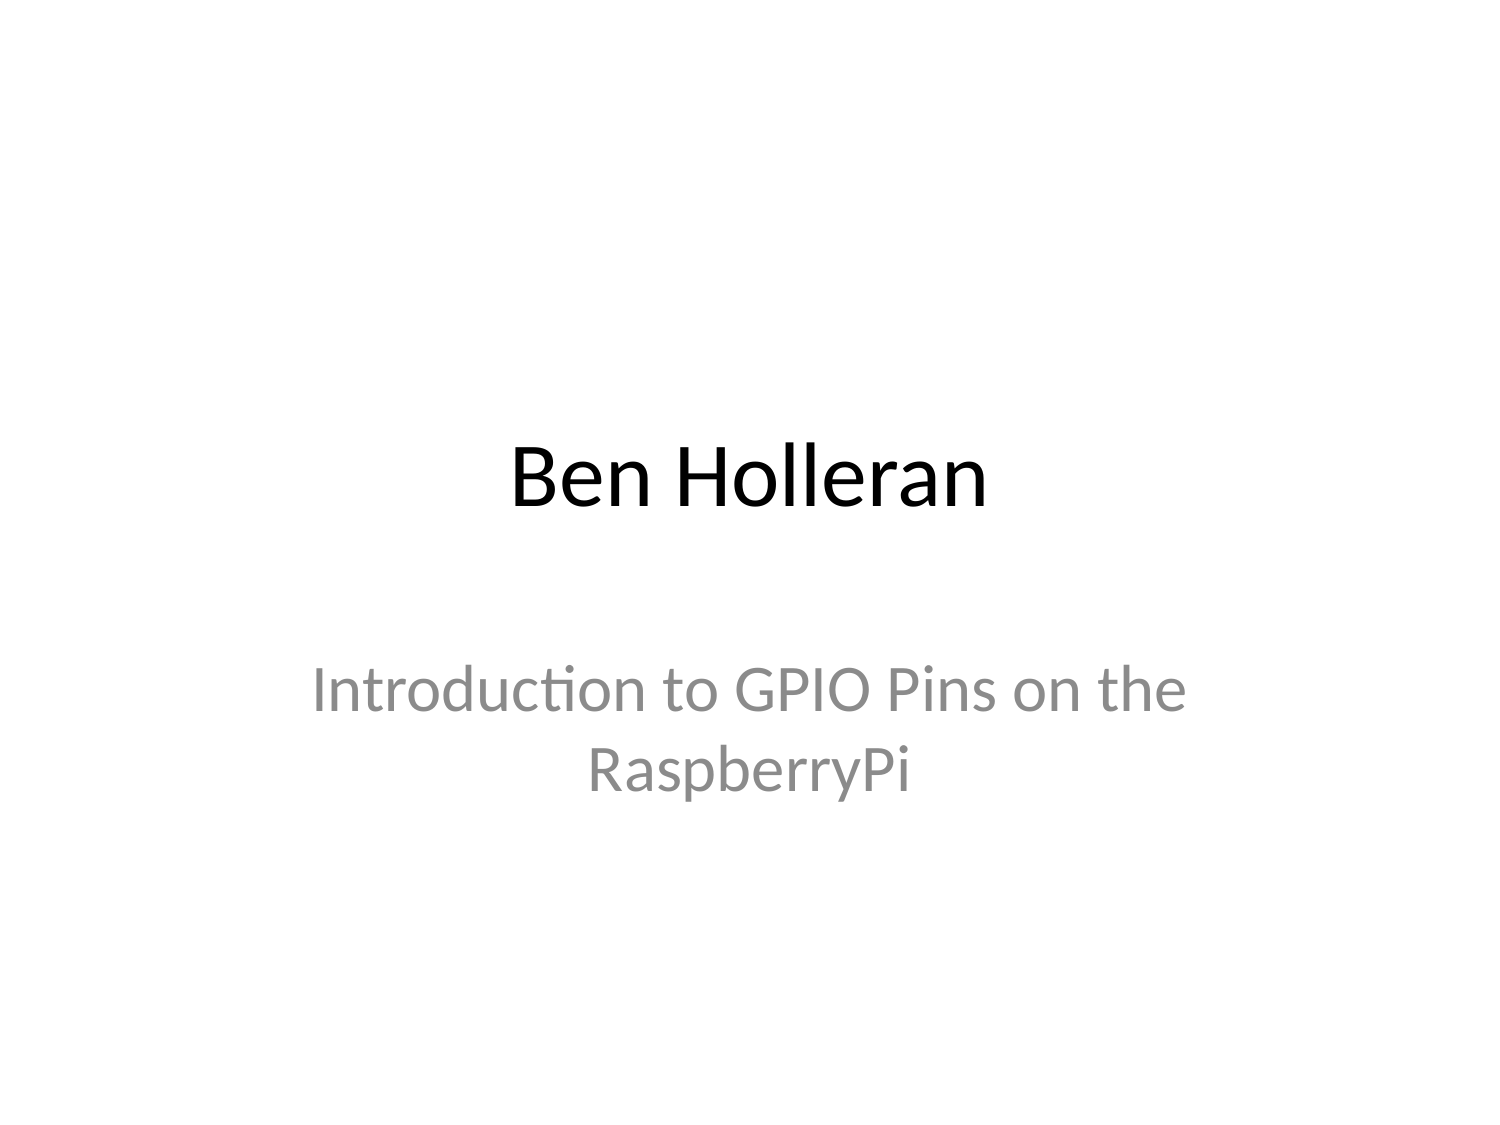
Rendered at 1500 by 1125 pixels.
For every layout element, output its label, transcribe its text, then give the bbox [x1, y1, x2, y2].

title Ben Holleran [112, 349, 1388, 591]
subtitle Introduction to GPIO Pins on the RaspberryPi [225, 637, 1275, 925]
